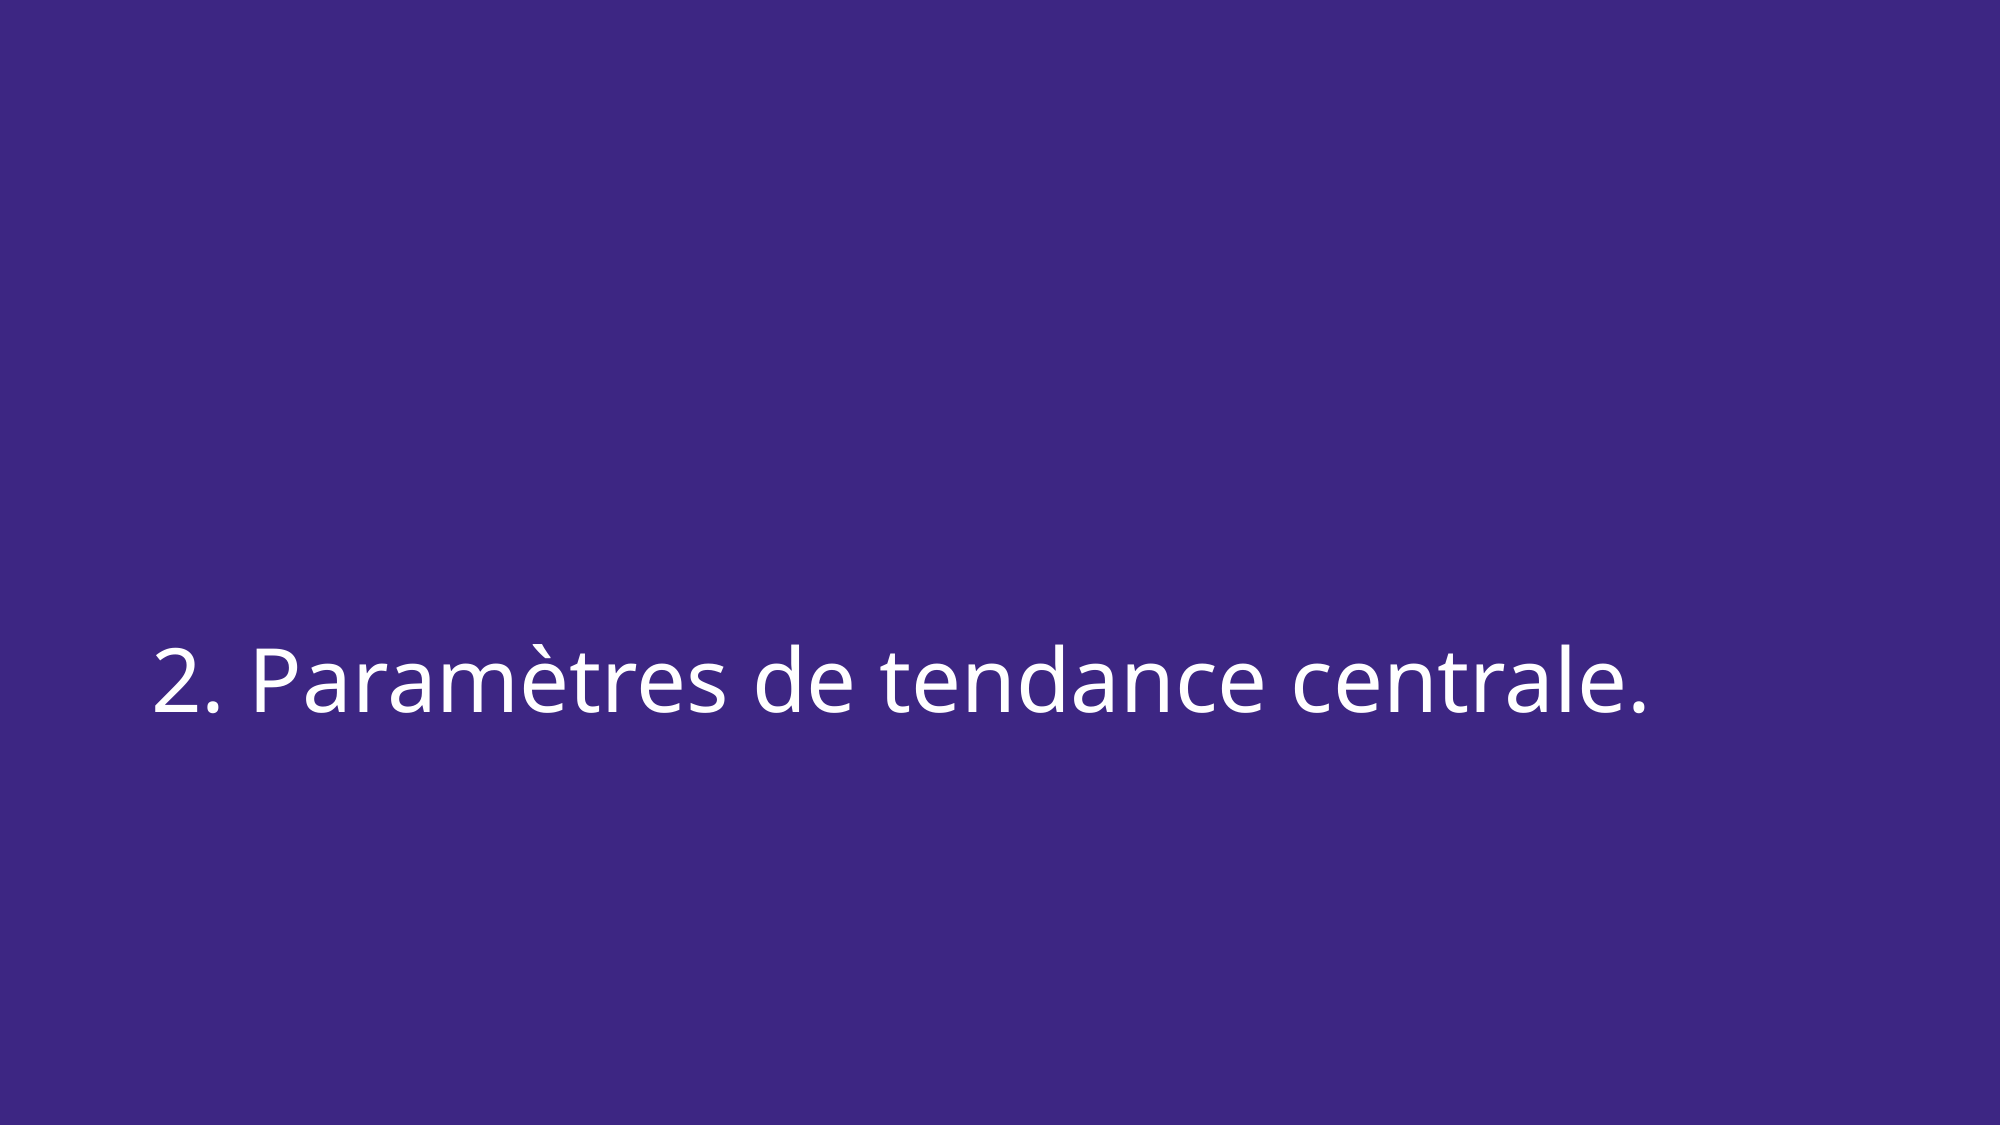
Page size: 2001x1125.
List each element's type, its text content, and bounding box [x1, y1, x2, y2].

text_box 2. Paramètres de tendance centrale. [136, 280, 1862, 749]
